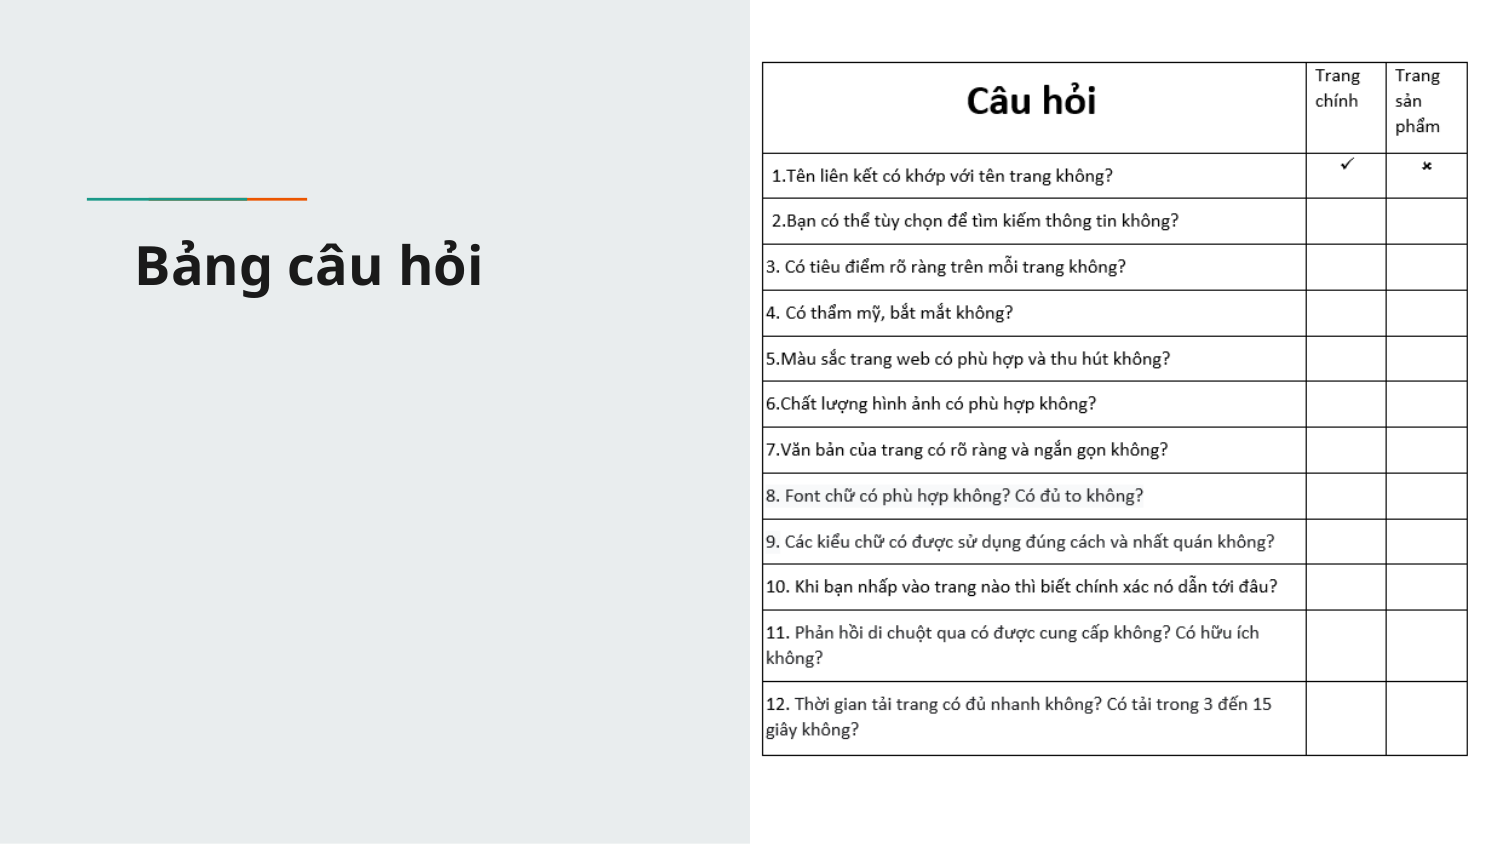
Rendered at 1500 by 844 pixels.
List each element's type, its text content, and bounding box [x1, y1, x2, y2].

title Bảng câu hỏi [119, 216, 662, 494]
picture [749, 45, 1491, 785]
